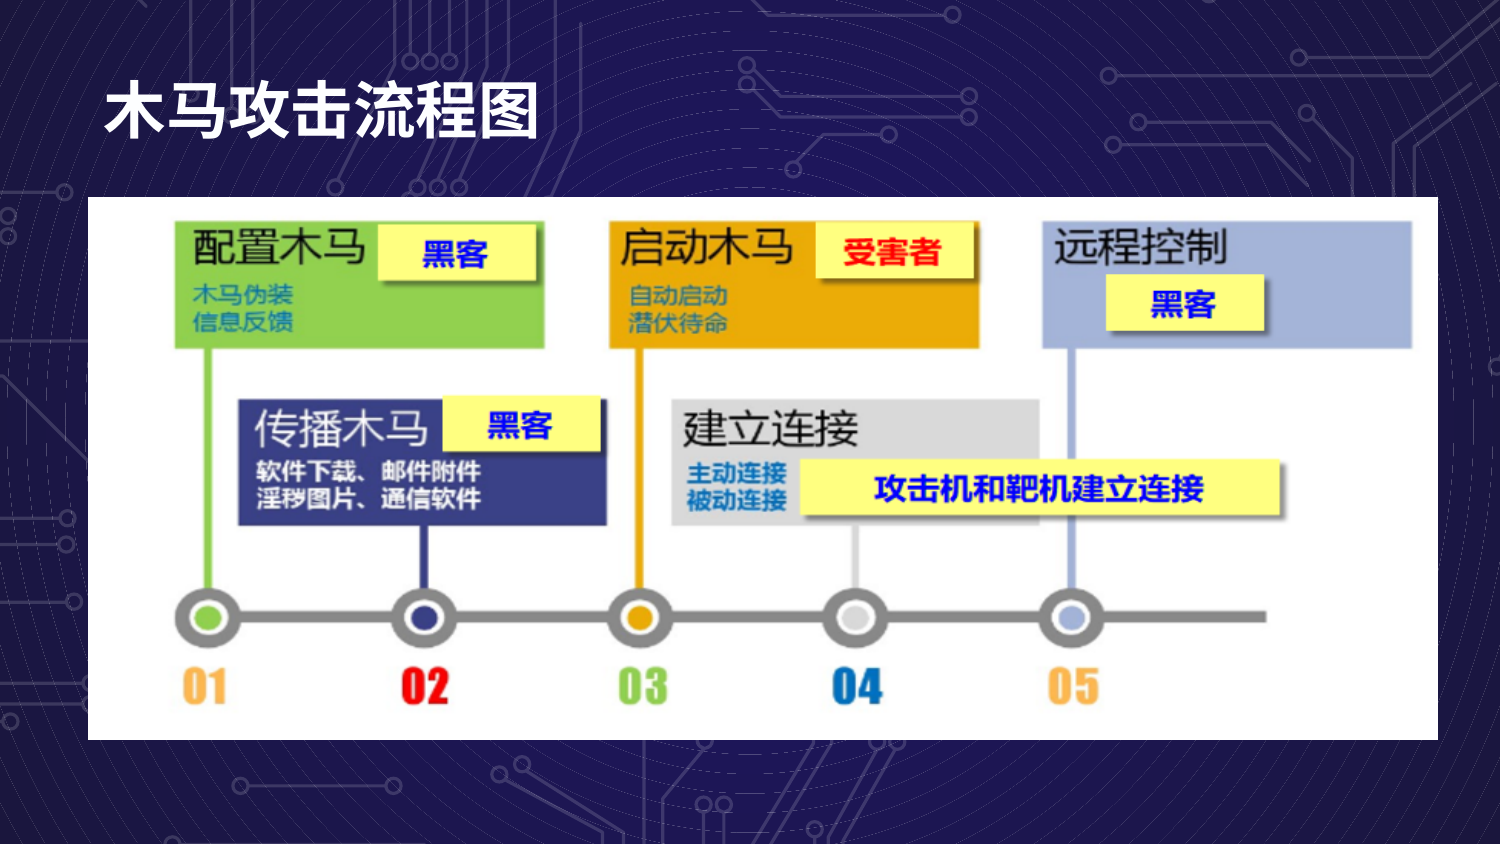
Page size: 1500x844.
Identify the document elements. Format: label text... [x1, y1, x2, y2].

title 木马攻击流程图 [88, 55, 733, 196]
picture [88, 197, 1438, 741]
